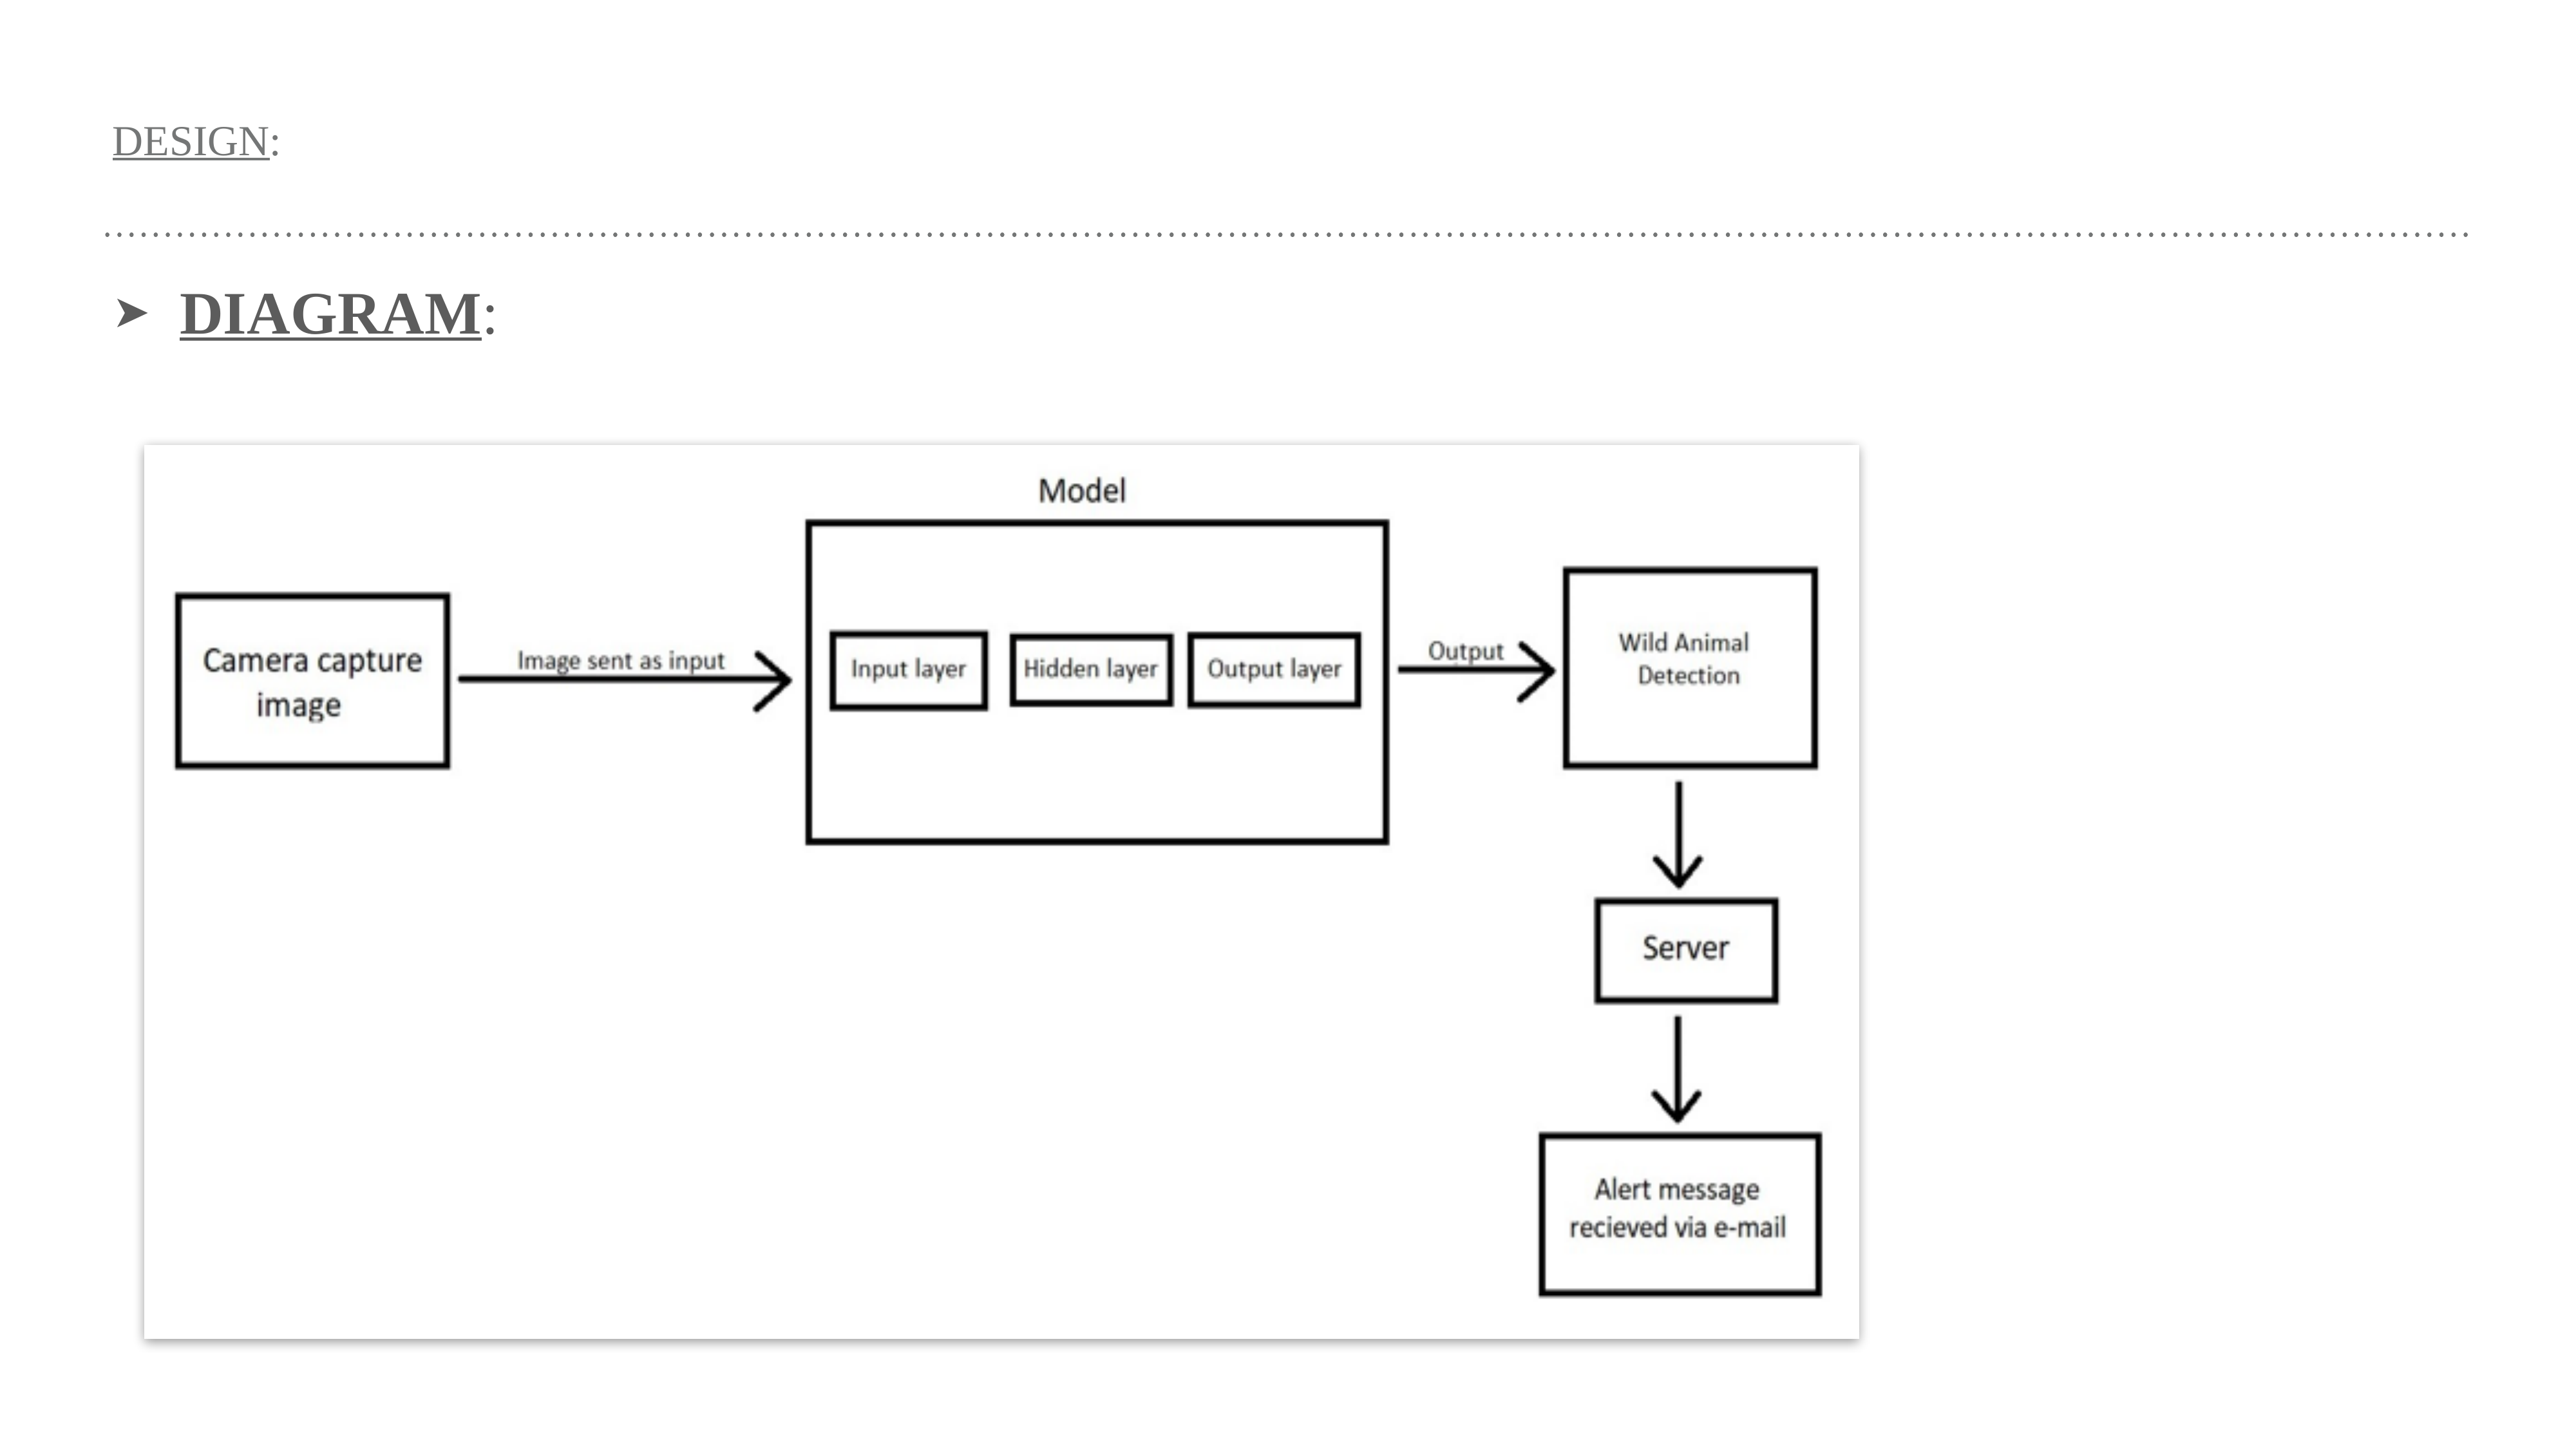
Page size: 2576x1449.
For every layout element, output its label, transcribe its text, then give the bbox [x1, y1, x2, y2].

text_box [163, 464, 1841, 1321]
title DESIGN: [107, 107, 2469, 215]
list DIAGRAM: [107, 268, 2469, 1342]
